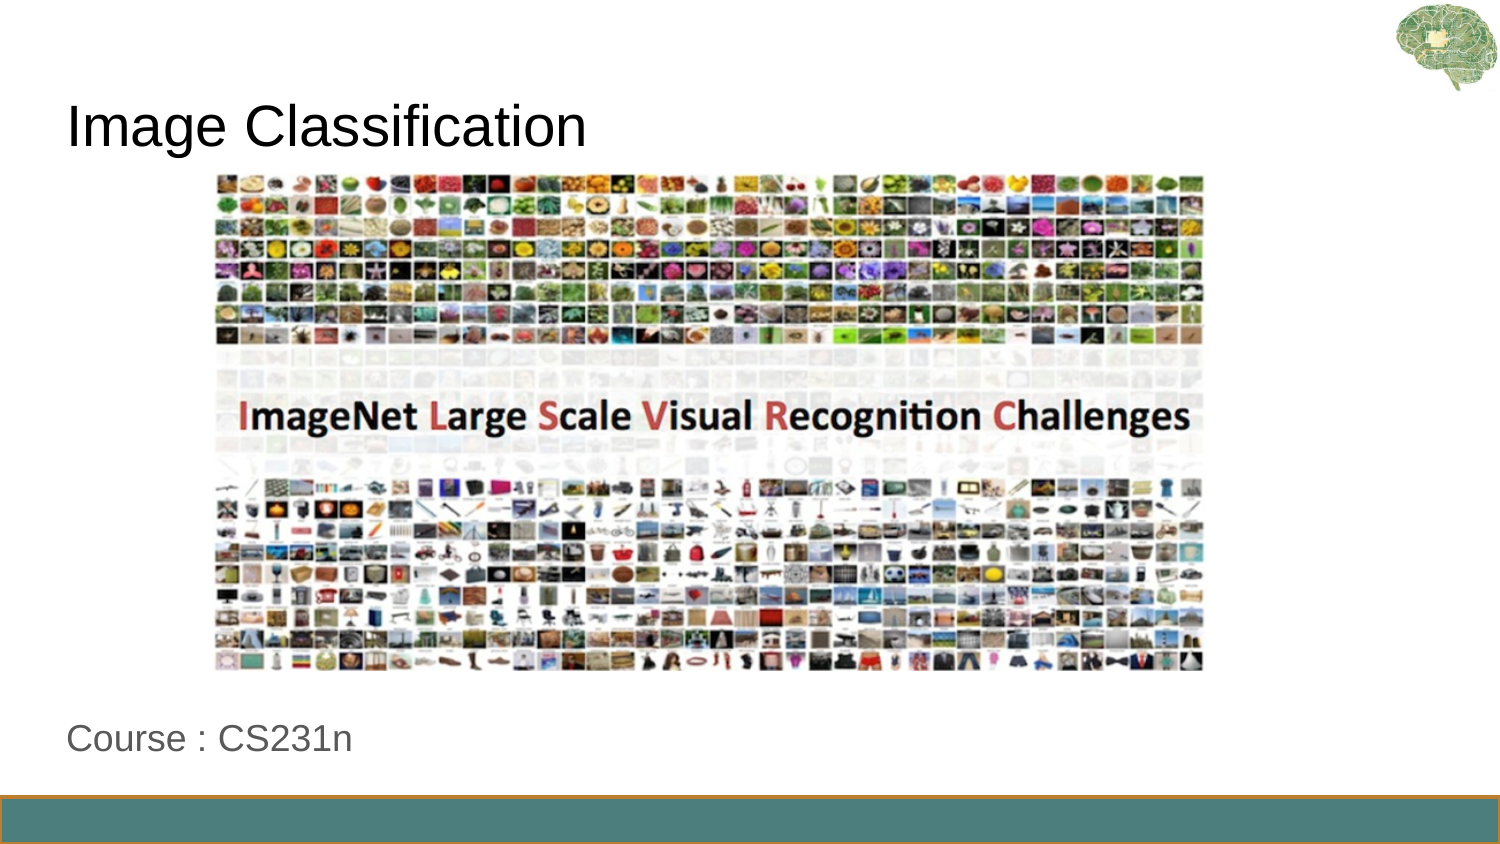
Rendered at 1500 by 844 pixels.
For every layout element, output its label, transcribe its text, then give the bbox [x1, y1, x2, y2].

text_box [0, 795, 1500, 844]
picture [1392, 0, 1500, 92]
title Image Classification [51, 72, 1449, 167]
list Course : CS231n [51, 189, 1449, 750]
picture [212, 172, 1208, 671]
